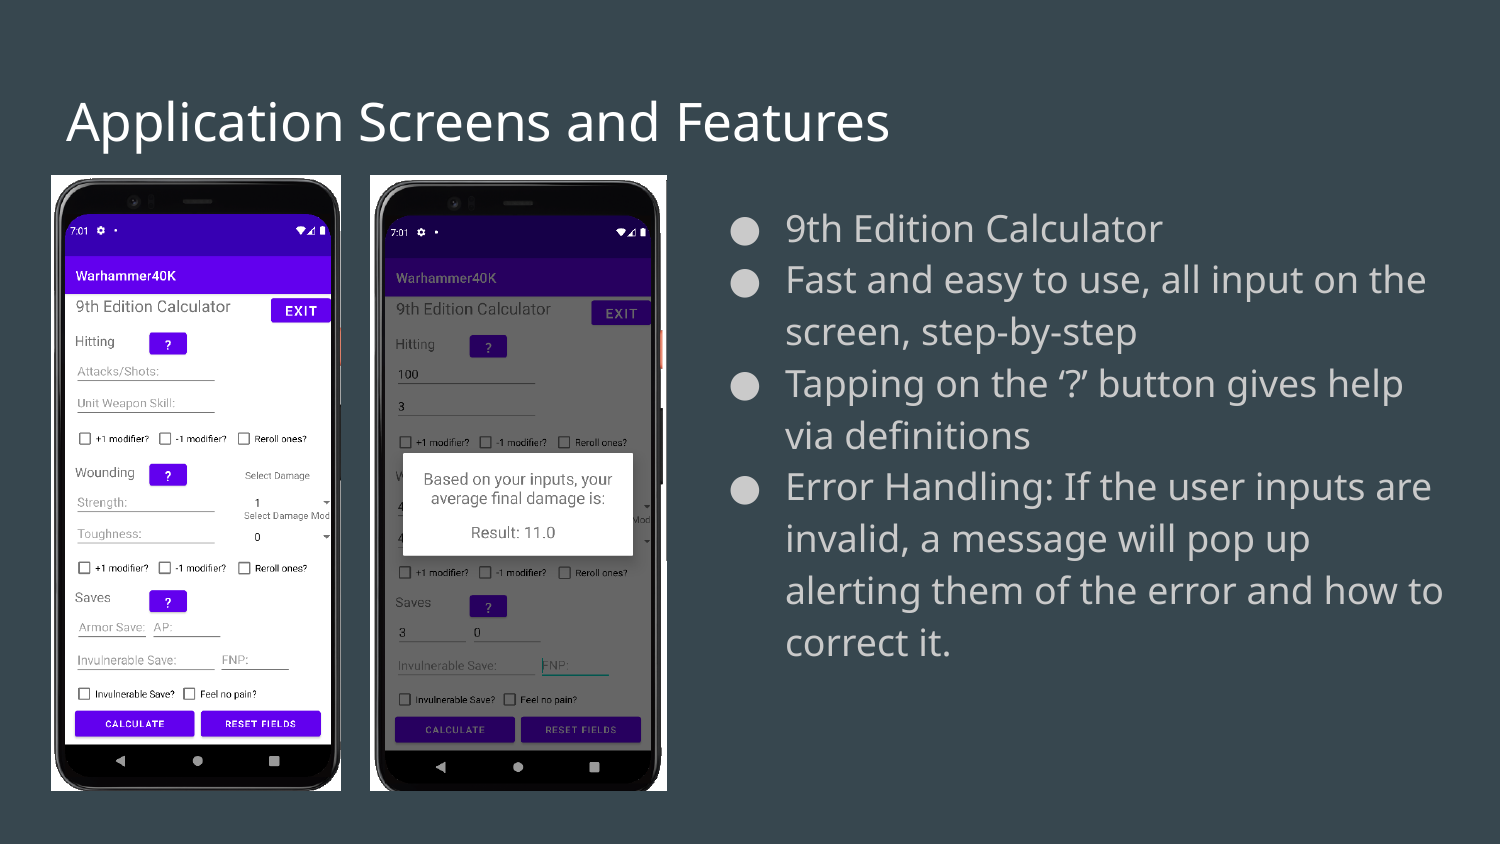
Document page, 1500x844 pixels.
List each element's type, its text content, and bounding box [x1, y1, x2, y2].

picture [50, 174, 341, 791]
picture [369, 174, 668, 791]
title Application Screens and Features [51, 72, 1449, 167]
list 9th Edition Calculator Fast and easy to use, all input on the screen, step-by-step Tapping on the ‘?’ button gives help via definitions Error Handling: If the user inputs are invalid, a message will pop up alerting them of the error and how to correct it. [694, 182, 1466, 783]
